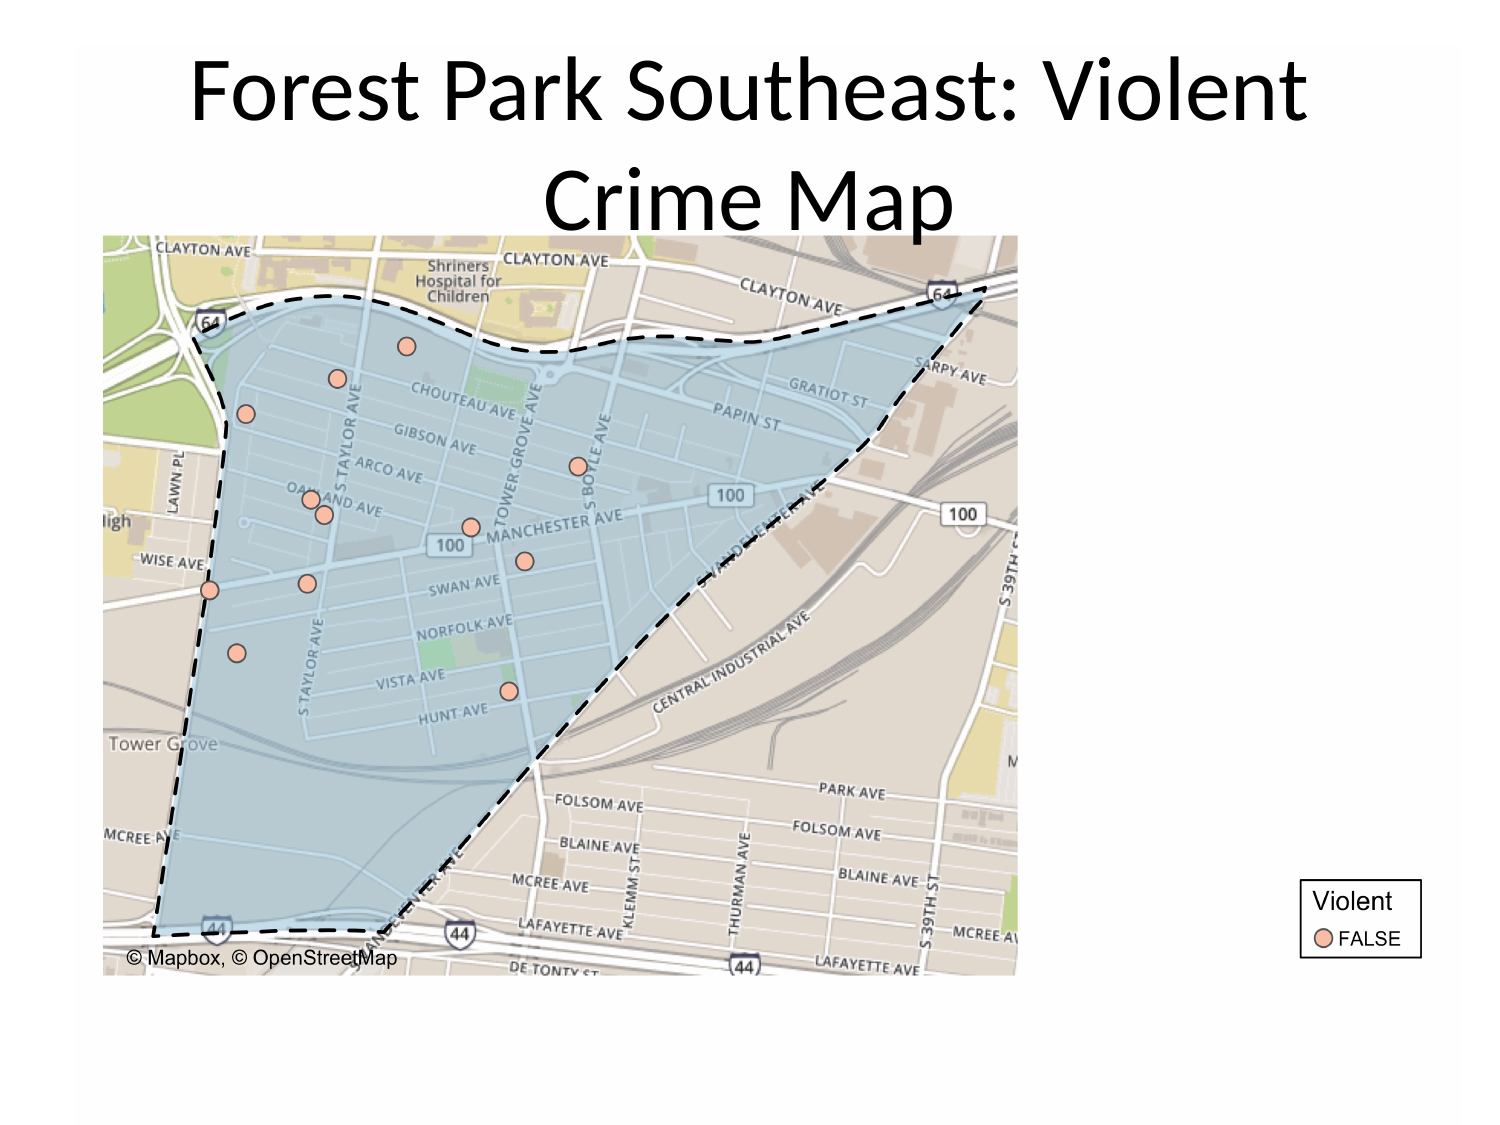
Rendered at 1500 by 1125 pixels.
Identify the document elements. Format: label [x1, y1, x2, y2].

title [74, 44, 1462, 1125]
